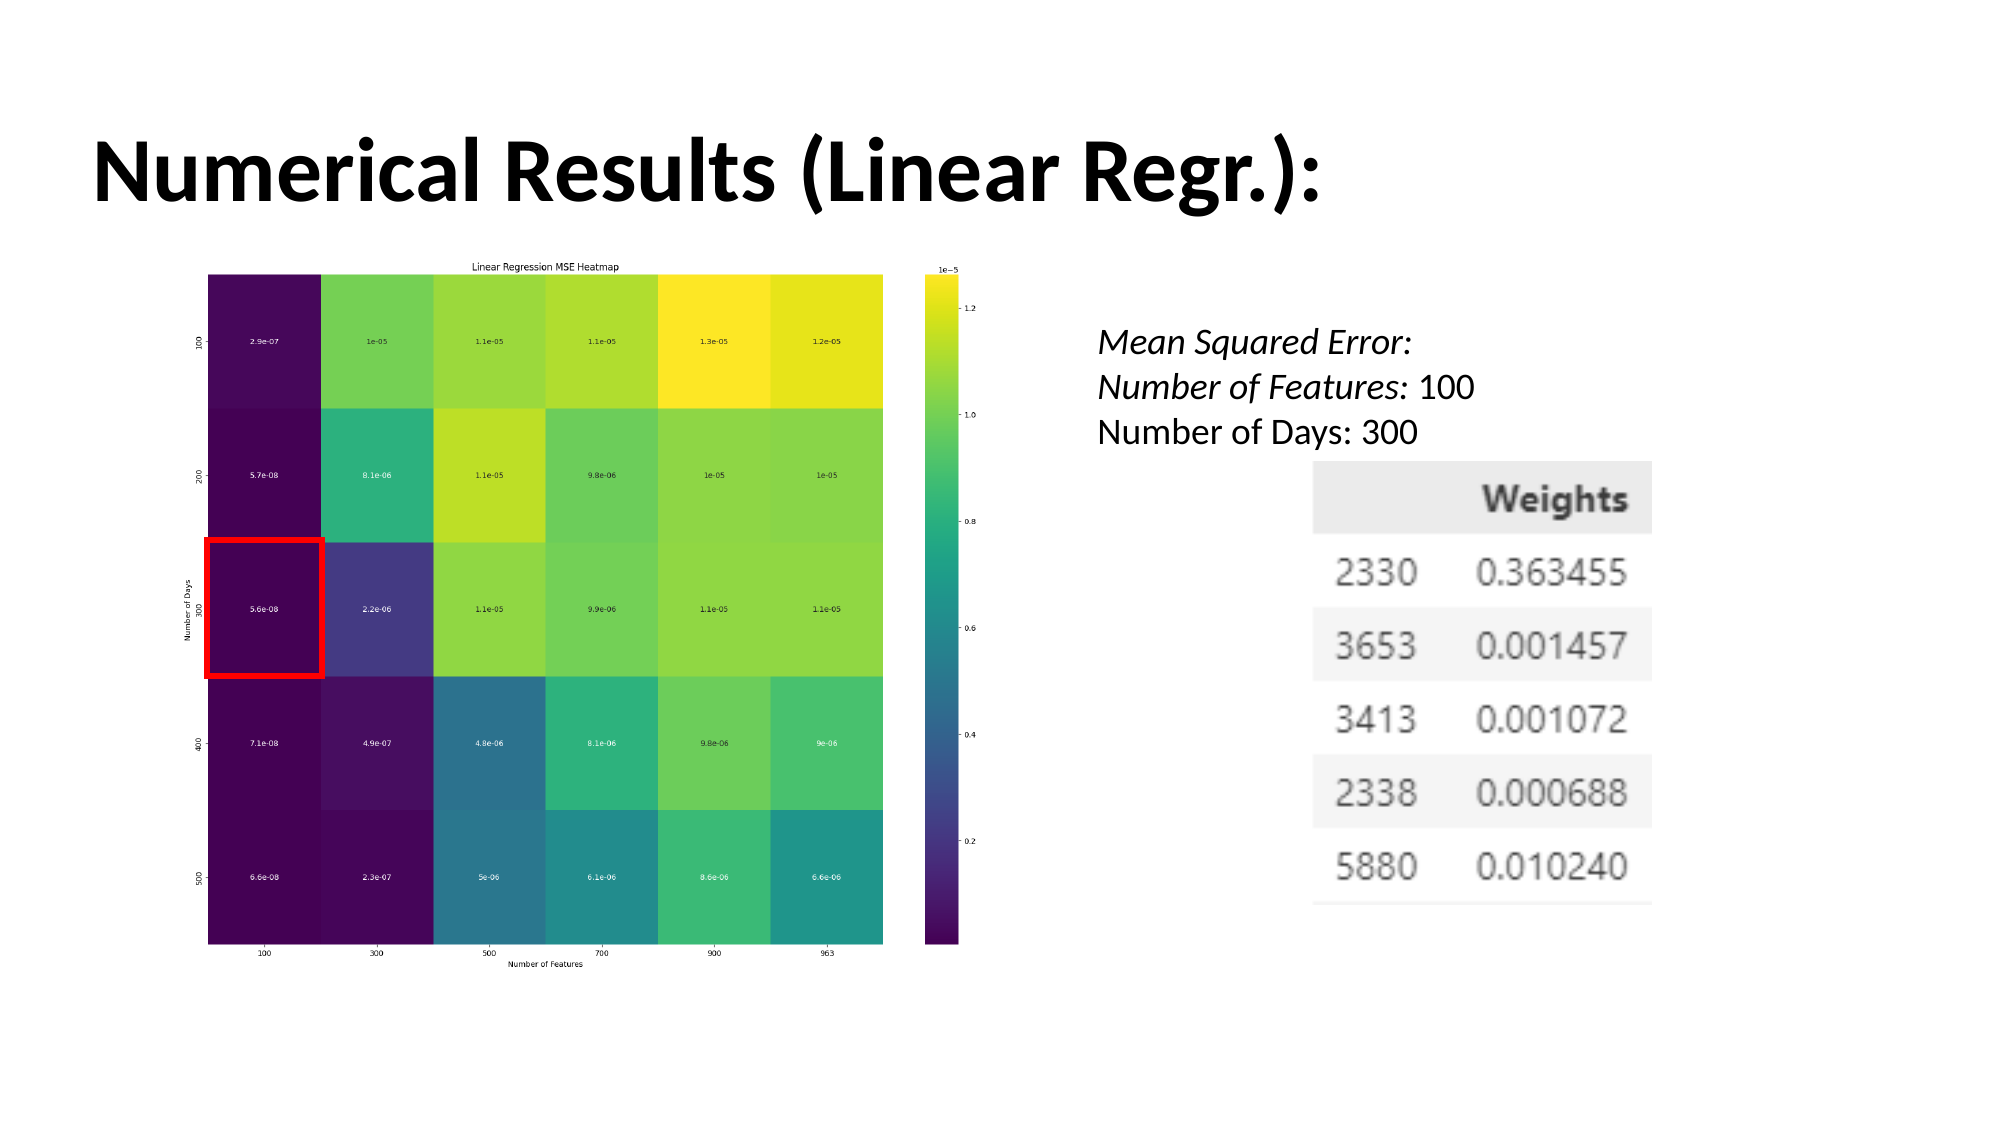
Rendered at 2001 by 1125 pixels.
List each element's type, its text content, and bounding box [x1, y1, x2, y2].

title Numerical Results (Linear Regr.): [77, 62, 1803, 280]
picture [1303, 461, 1652, 905]
picture [179, 257, 981, 973]
